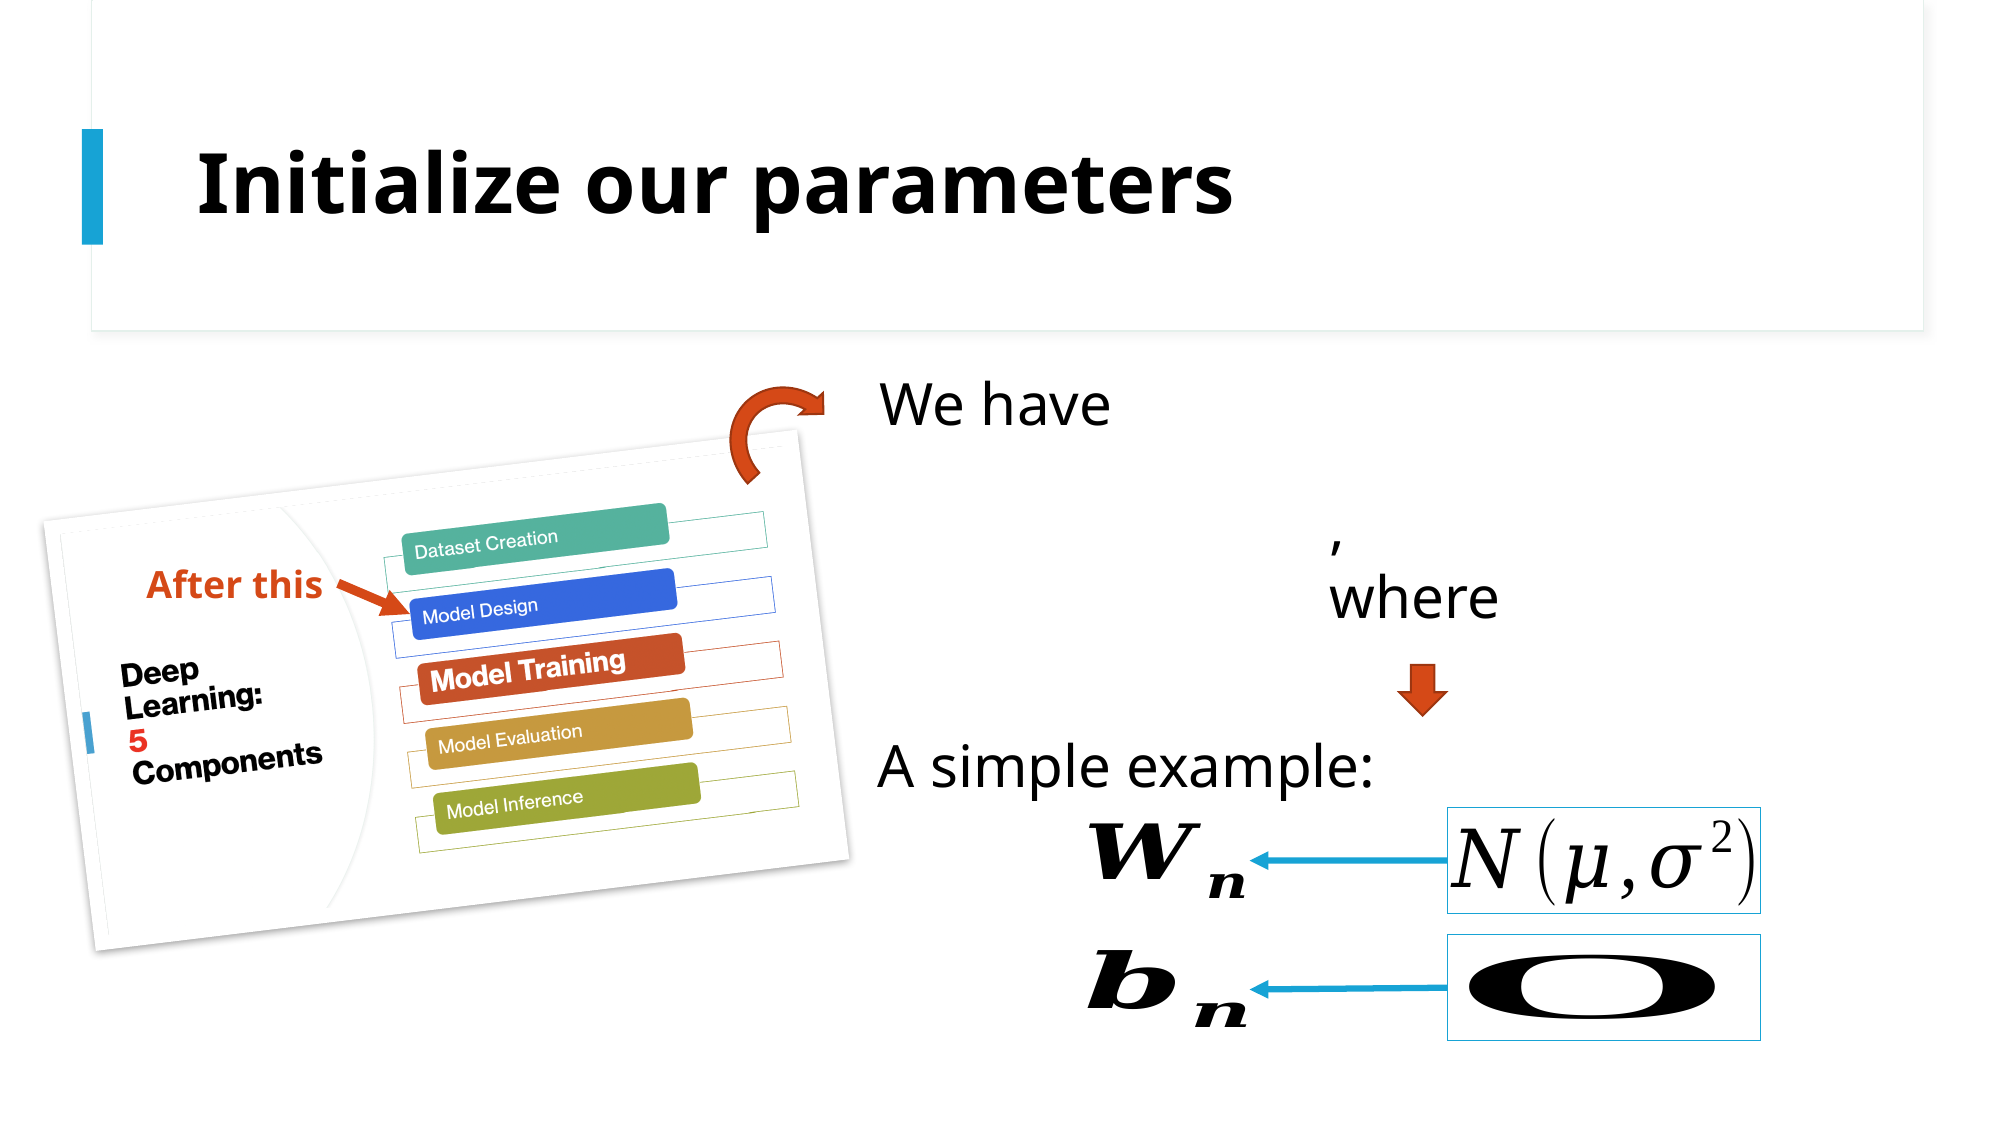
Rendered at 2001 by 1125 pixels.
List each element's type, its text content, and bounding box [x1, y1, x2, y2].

text_box [1396, 663, 1449, 718]
text_box We have [865, 359, 1128, 445]
text_box [729, 386, 825, 485]
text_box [336, 583, 410, 615]
picture [61, 447, 832, 934]
text_box A simple example: [862, 721, 1390, 807]
title Initialize our parameters [183, 90, 1851, 284]
